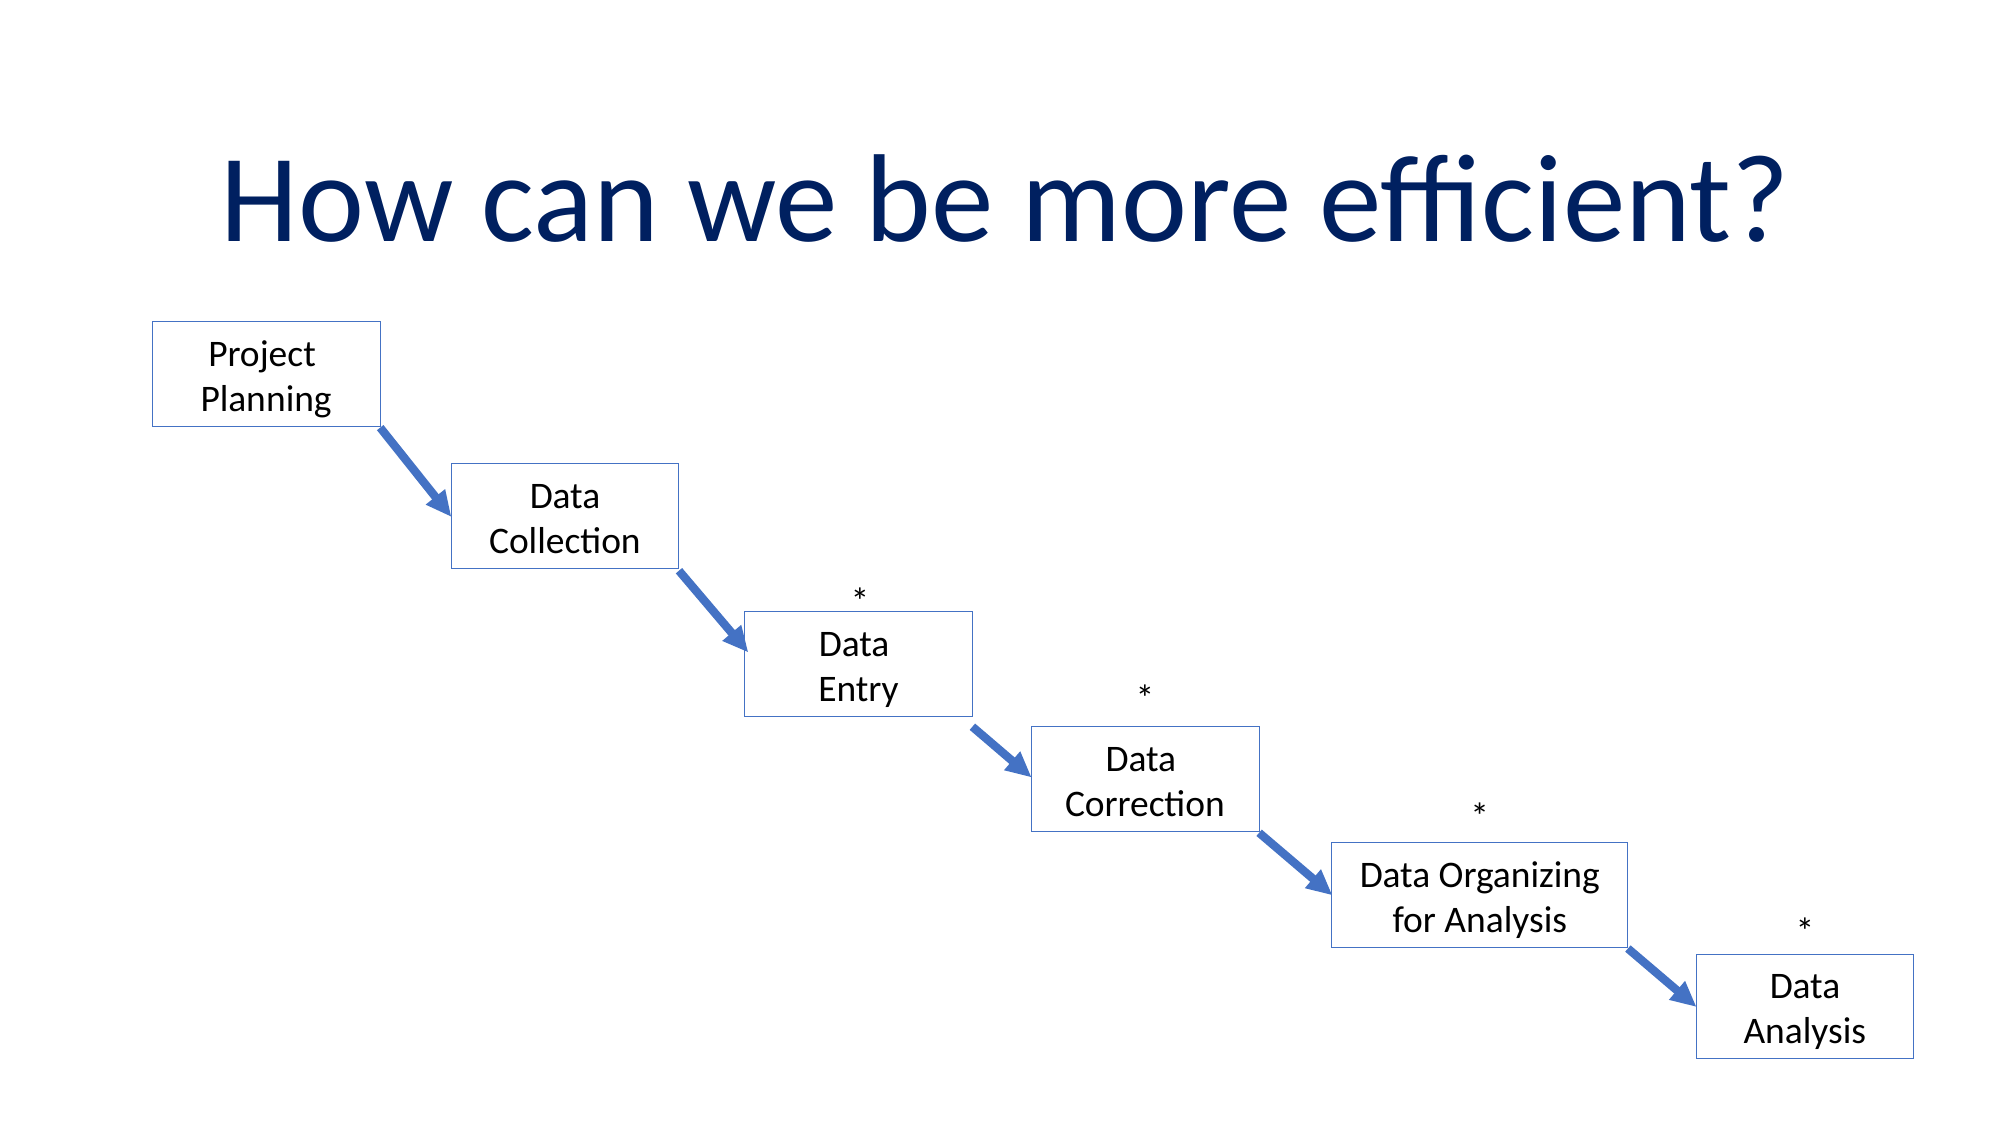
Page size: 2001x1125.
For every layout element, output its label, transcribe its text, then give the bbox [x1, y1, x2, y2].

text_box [380, 427, 451, 517]
text_box * [1103, 666, 1187, 726]
text_box Data Organizing for Analysis [1331, 842, 1628, 948]
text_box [1627, 948, 1696, 1009]
text_box Project Planning [152, 321, 381, 427]
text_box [678, 570, 748, 652]
text_box How can we be more efficient? [206, 109, 1914, 274]
text_box * [818, 569, 902, 630]
text_box Data Correction [1031, 726, 1260, 832]
text_box Data Entry [744, 611, 973, 717]
text_box * [1763, 899, 1847, 960]
text_box Data Collection [451, 463, 679, 569]
text_box Data Analysis [1696, 954, 1914, 1059]
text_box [972, 726, 1032, 777]
text_box * [1438, 784, 1522, 845]
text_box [1259, 832, 1332, 896]
